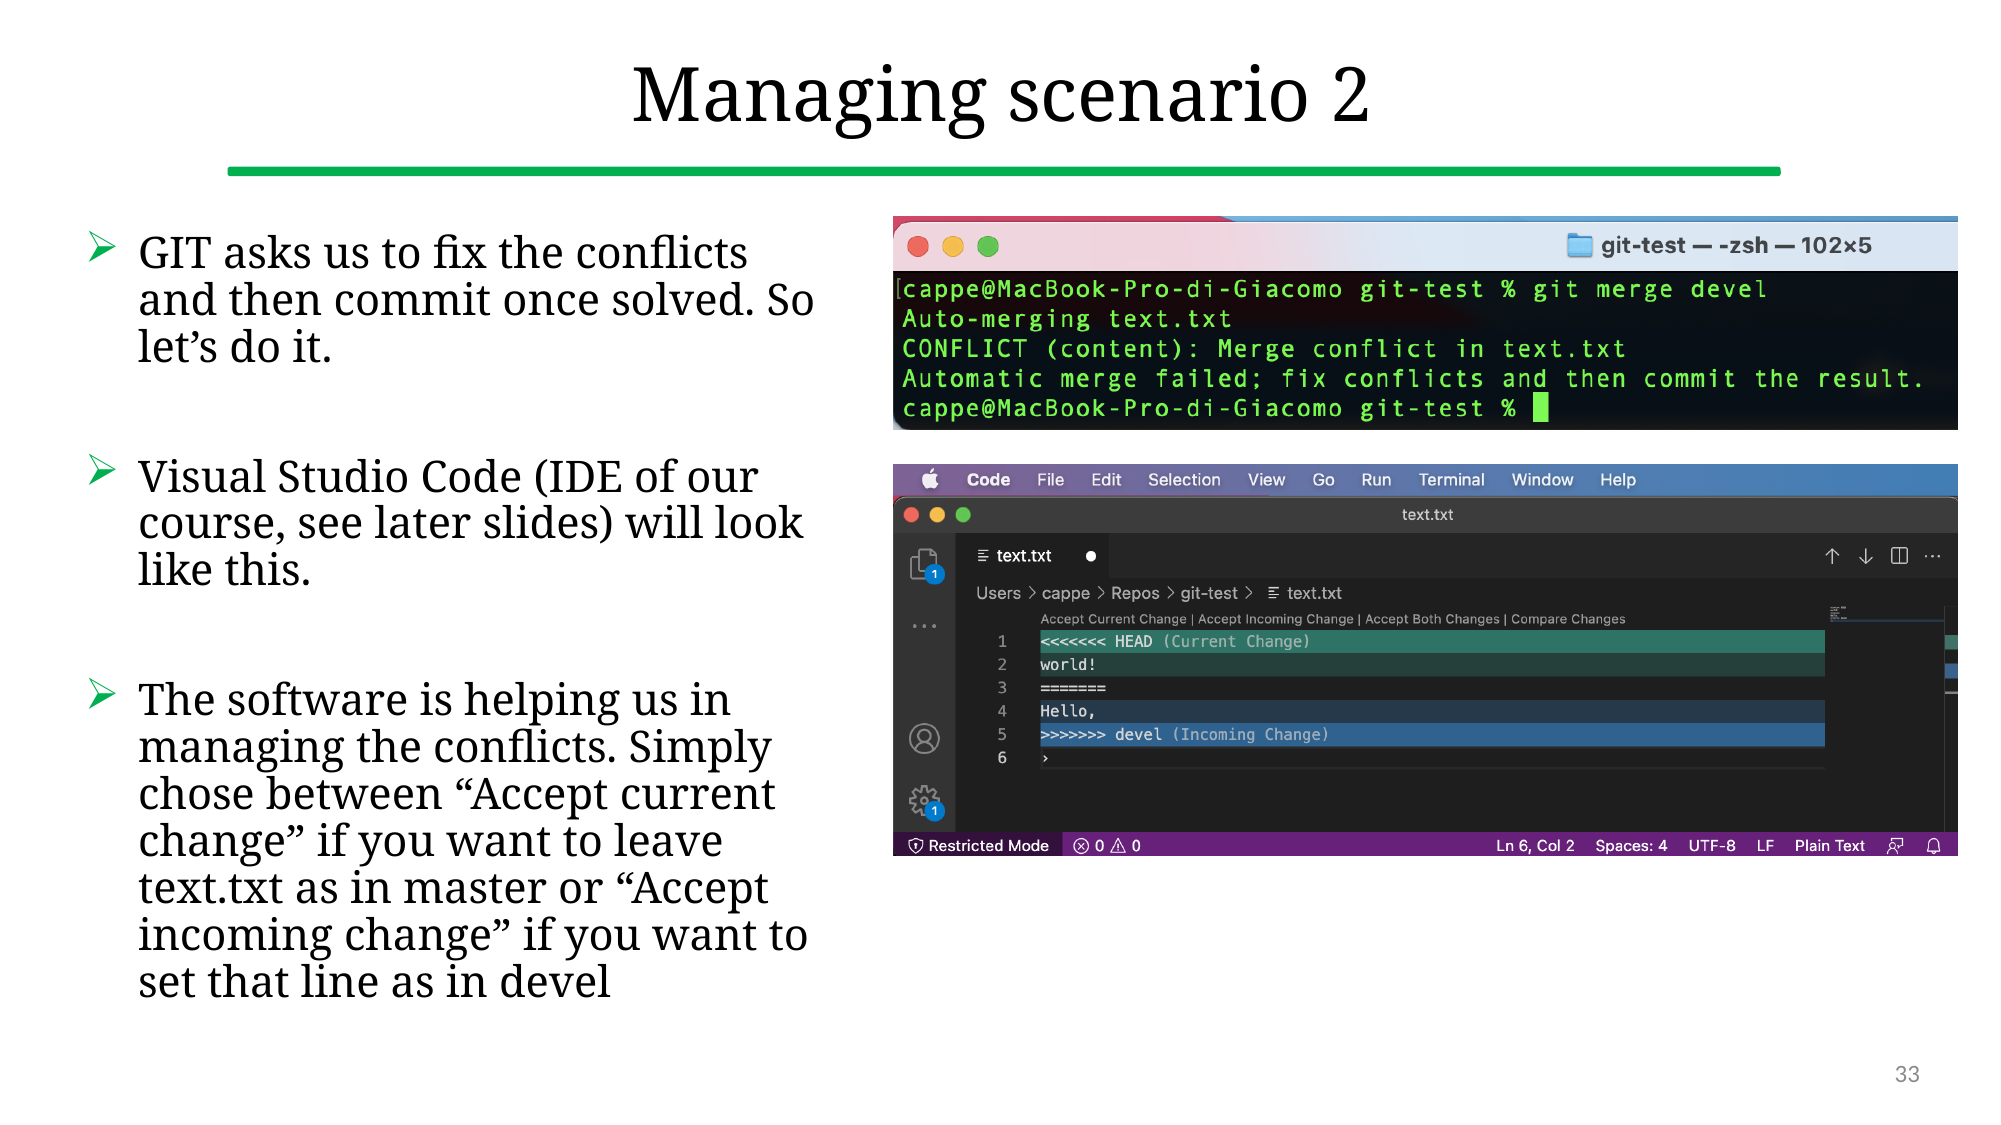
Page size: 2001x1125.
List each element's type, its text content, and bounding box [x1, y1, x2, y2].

slide_number 33 [1412, 1042, 1936, 1103]
list GIT asks us to fix the conflicts and then commit once solved. So let’s do it. Visual Studio Code (IDE of our course, see later slides) will look like this. The software is helping us in managing the conflicts. Simply chose between “Accept current change” if you want to leave text.txt as in master or “Accept incoming change” if you want to set that line as in devel [70, 223, 846, 1021]
picture [893, 216, 1958, 430]
picture [893, 464, 1958, 856]
title Managing scenario 2 [70, 26, 1936, 168]
